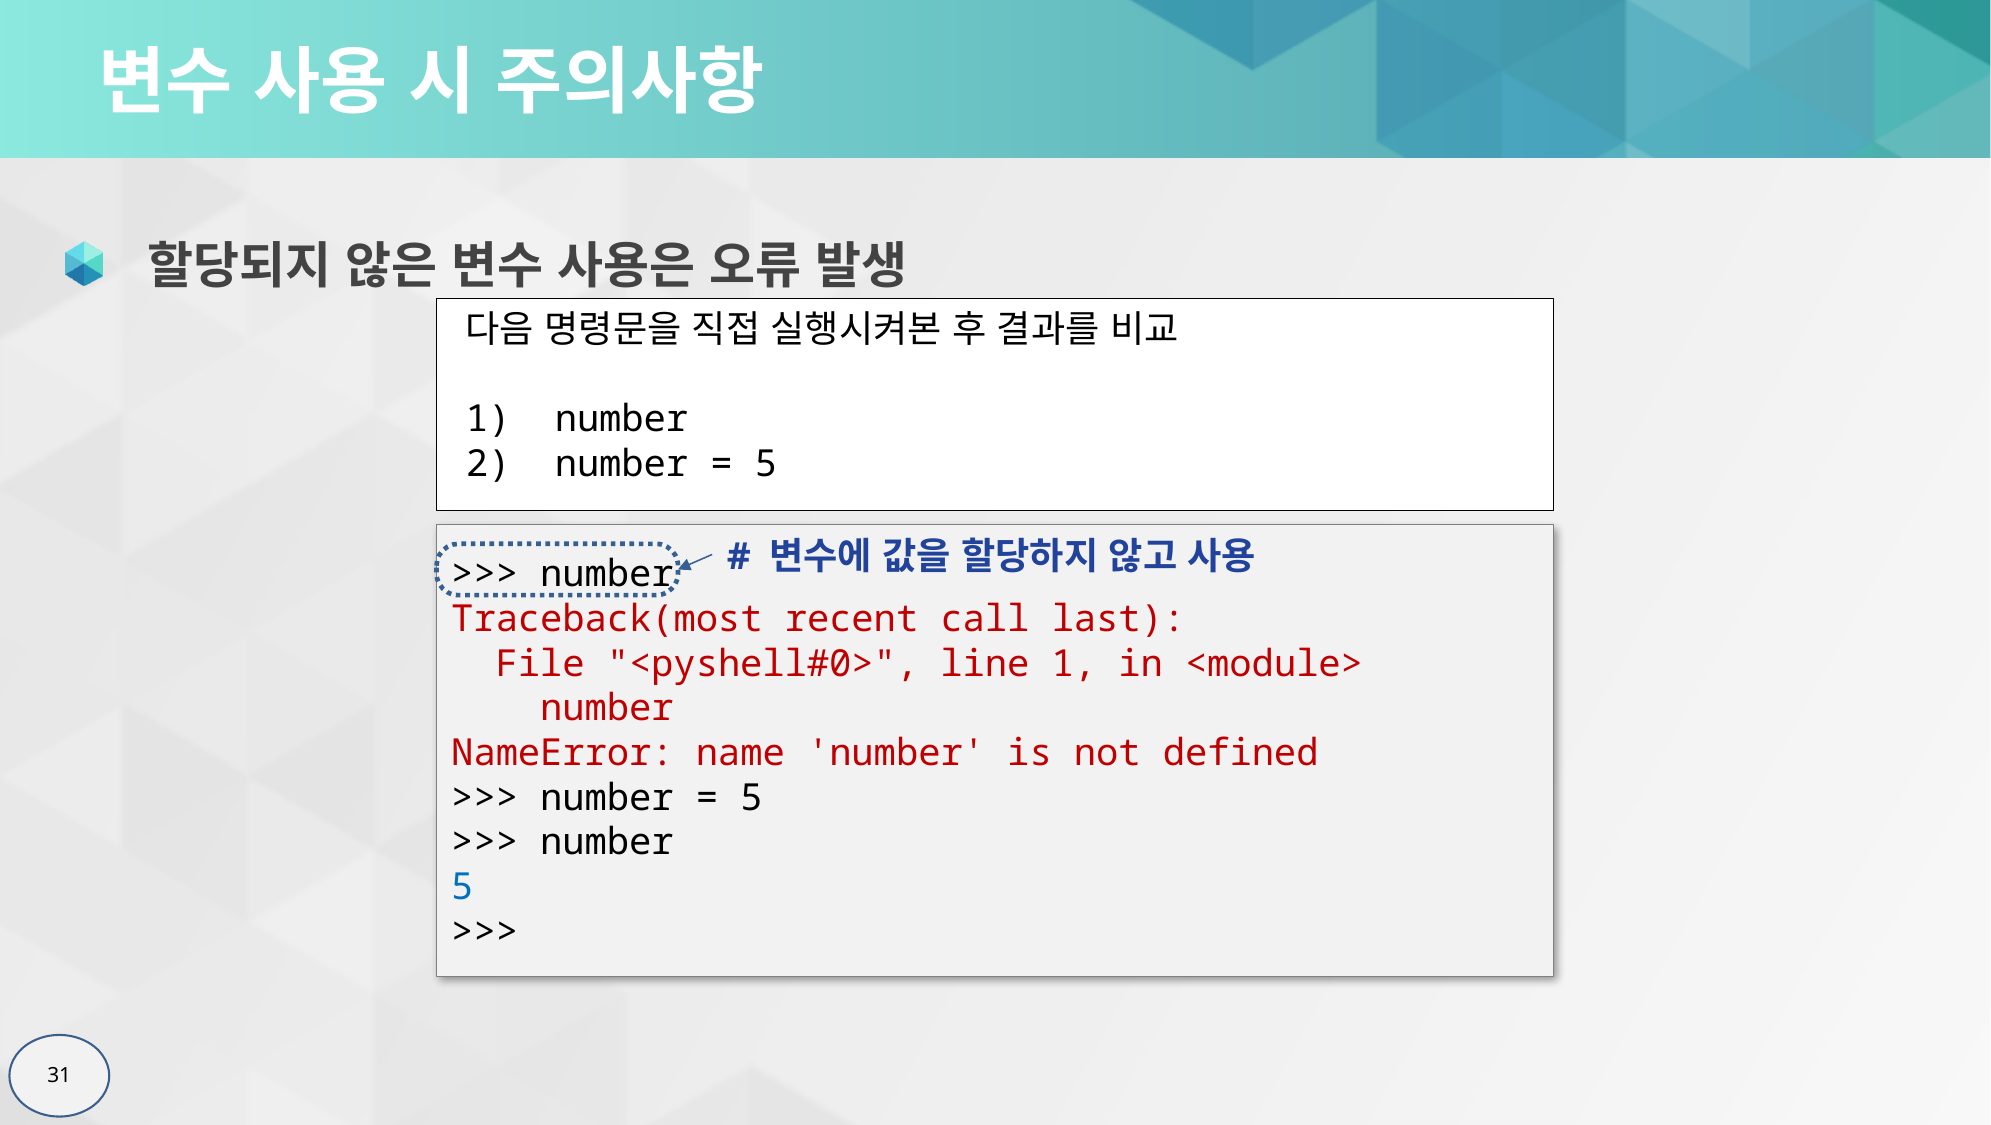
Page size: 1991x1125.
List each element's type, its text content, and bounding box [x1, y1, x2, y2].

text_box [436, 524, 1555, 977]
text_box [677, 554, 713, 570]
picture [0, 0, 1991, 1125]
list 할당되지 않은 변수 사용은 오류 발생 [50, 196, 1929, 1079]
title 변수 사용 시 주의사항 [83, 0, 1681, 158]
text_box 다음 명령문을 직접 실행시켜본 후 결과를 비교 number number = 5 [434, 297, 1556, 513]
